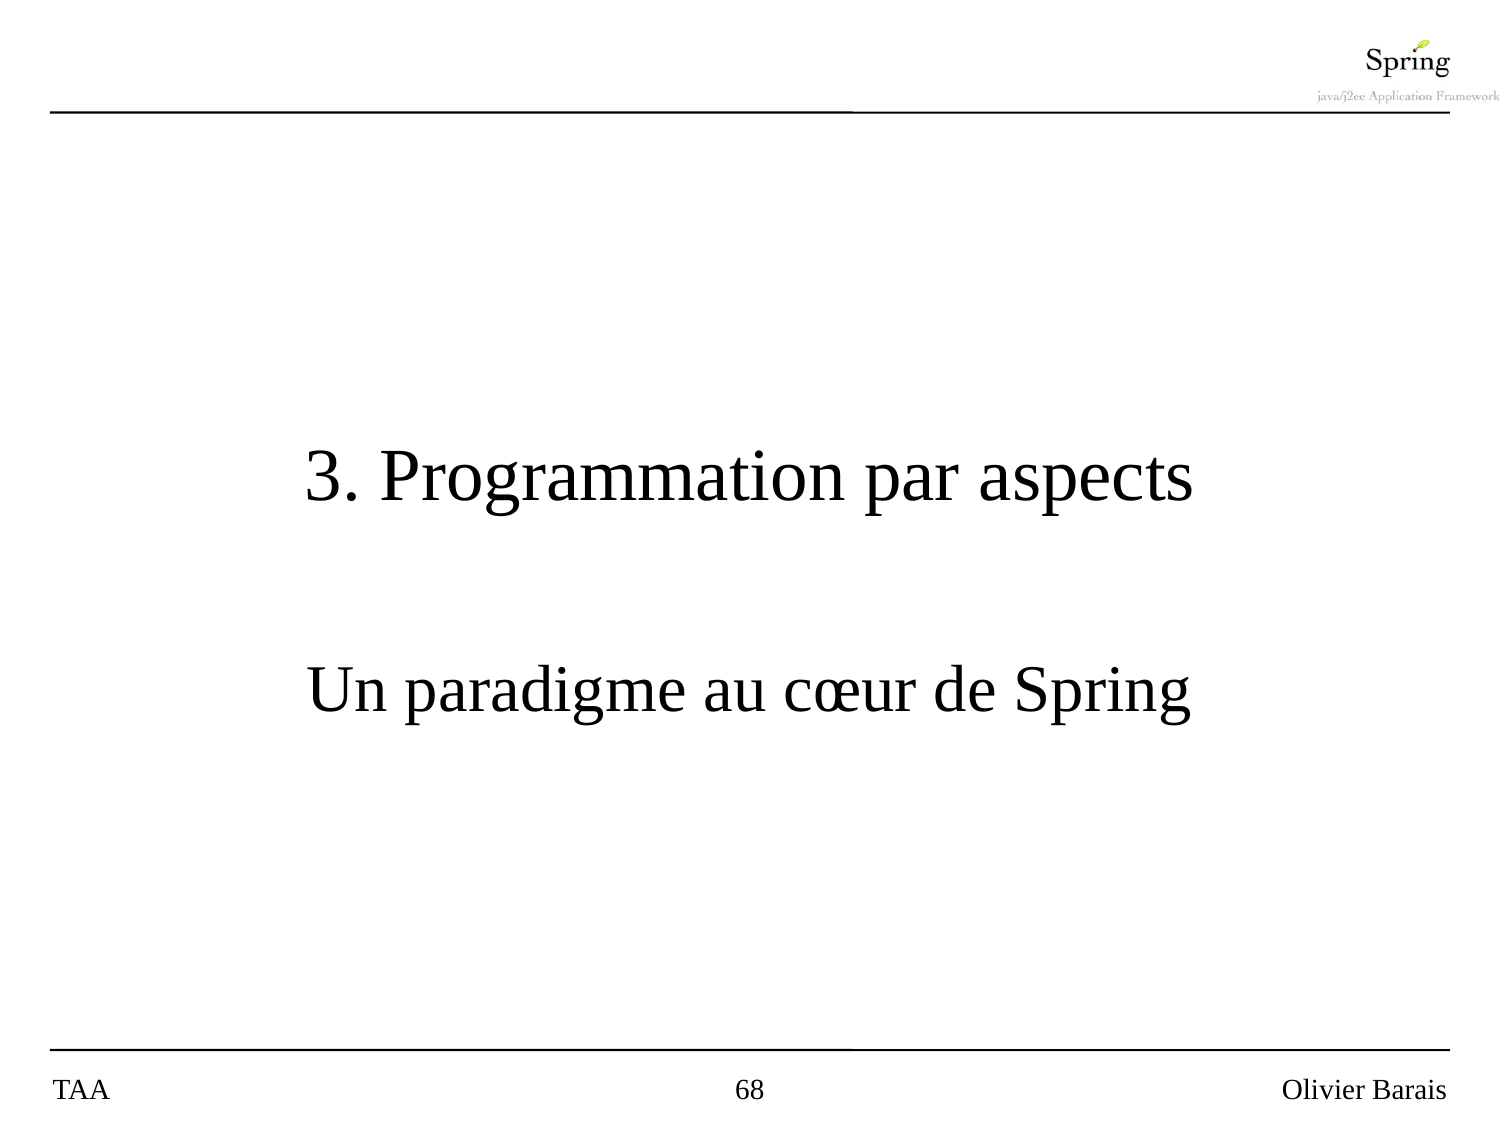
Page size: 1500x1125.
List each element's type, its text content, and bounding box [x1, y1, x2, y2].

subtitle Un paradigme au cœur de Spring [225, 637, 1275, 925]
slide_number TAA [37, 1062, 350, 1113]
footer 68 [512, 1062, 988, 1113]
picture [1316, 0, 1500, 106]
title 3. Programmation par aspects [112, 349, 1388, 591]
slide_number Olivier Barais [1149, 1062, 1463, 1113]
